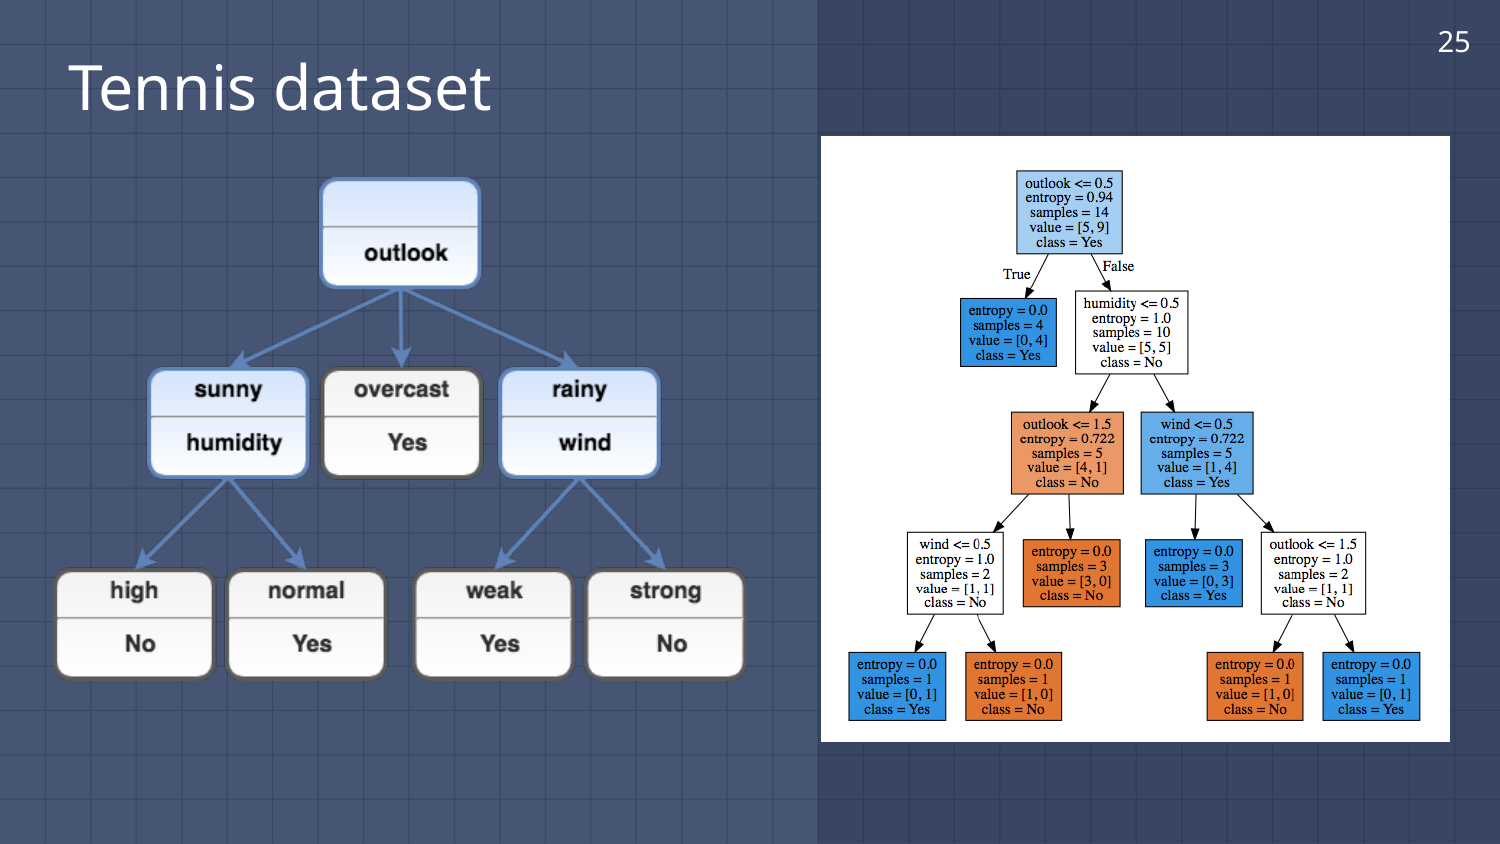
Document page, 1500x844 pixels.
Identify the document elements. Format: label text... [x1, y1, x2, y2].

slide_number ‹#› [1408, 0, 1500, 88]
picture [821, 136, 1450, 742]
title Tennis dataset [53, 32, 707, 130]
picture [52, 177, 748, 681]
